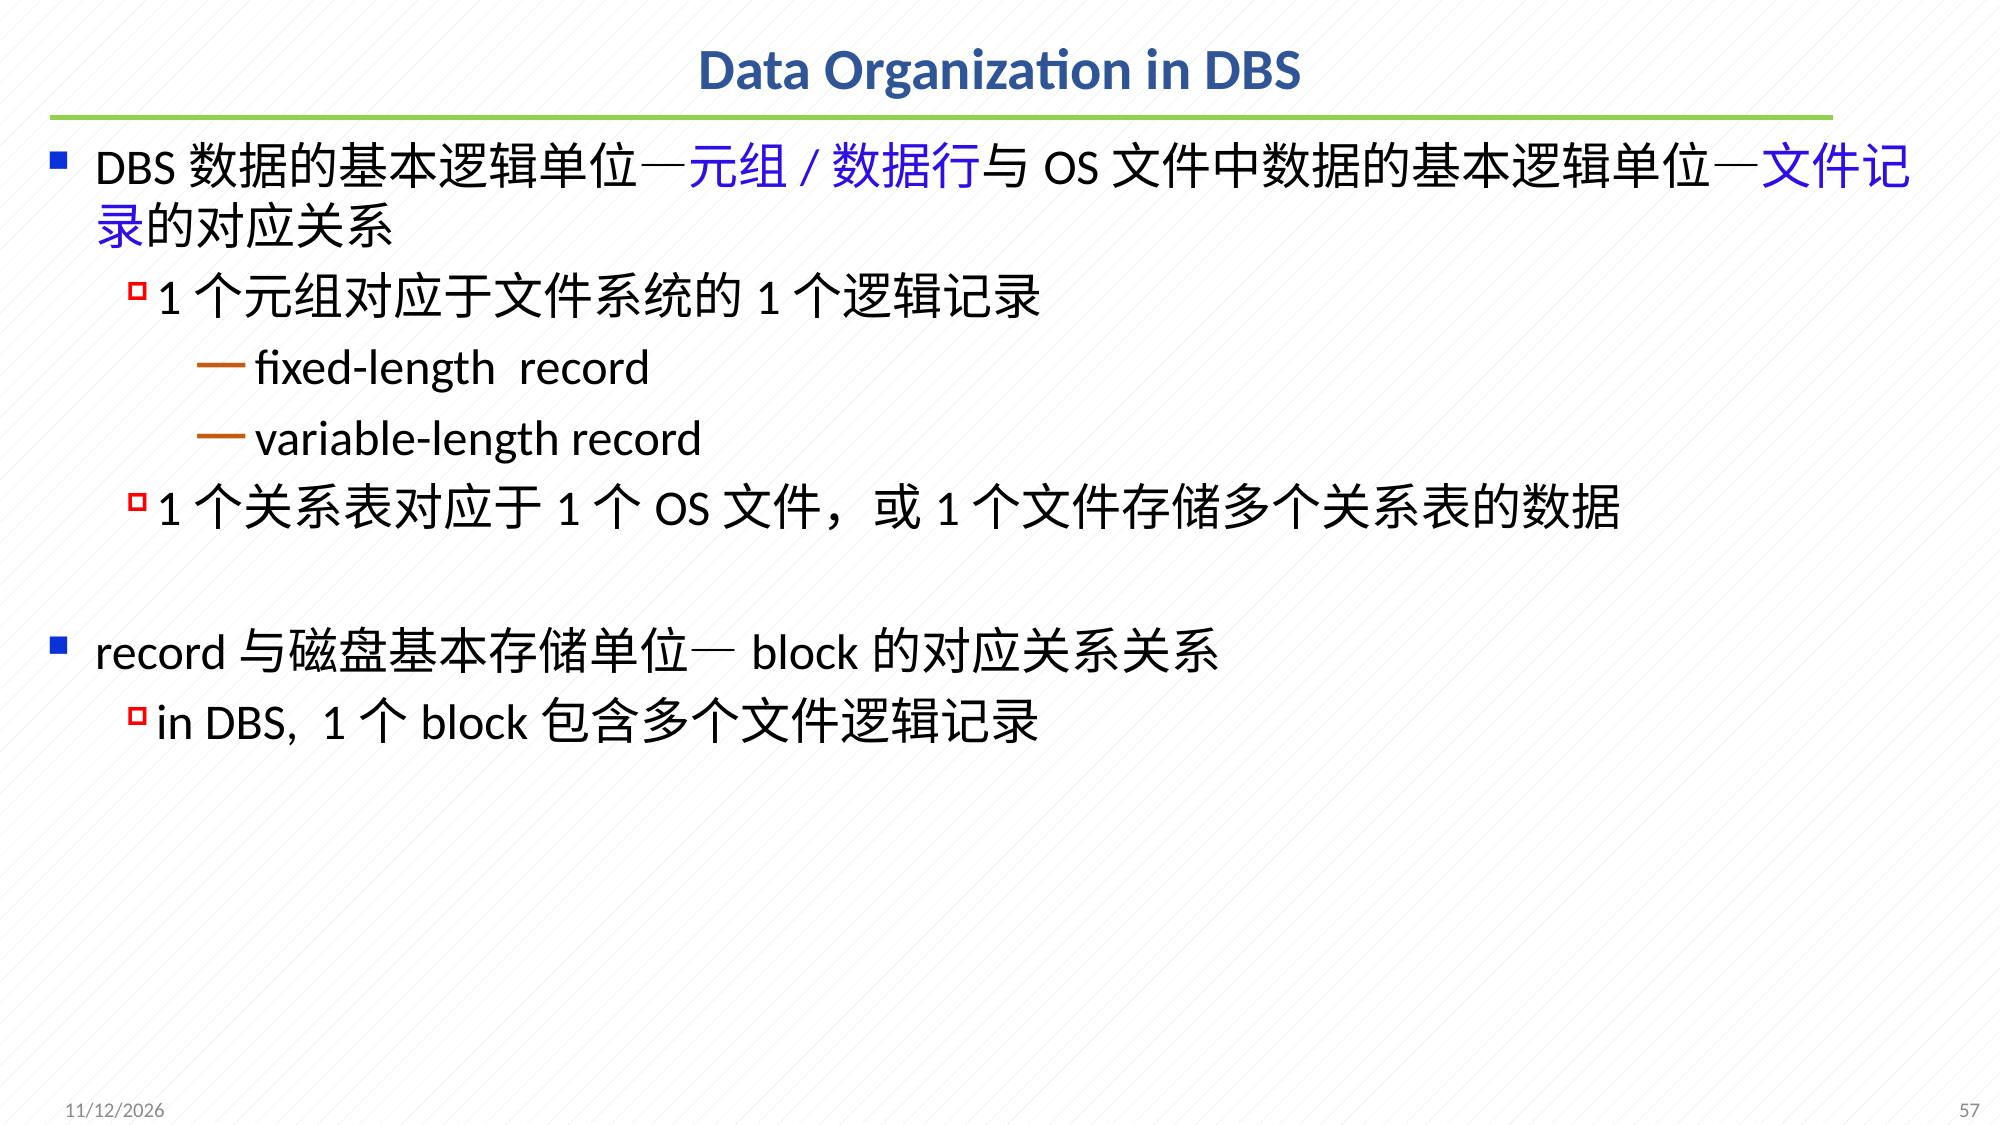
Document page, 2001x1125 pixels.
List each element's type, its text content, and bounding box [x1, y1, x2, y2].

list DBS数据的基本逻辑单位—元组/数据行与OS文件中数据的基本逻辑单位—文件记录的对应关系 1个元组对应于文件系统的1个逻辑记录 fixed-length record variable-length record 1个关系表对应于1个OS文件，或1个文件存储多个关系表的数据 record与磁盘基本存储单位—block的对应关系关系 in DBS, 1个block包含多个文件逻辑记录 [32, 126, 1974, 1081]
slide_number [49, 1079, 500, 1125]
title Data Organization in DBS [50, 13, 1949, 126]
slide_number 57 [1545, 1079, 1996, 1125]
